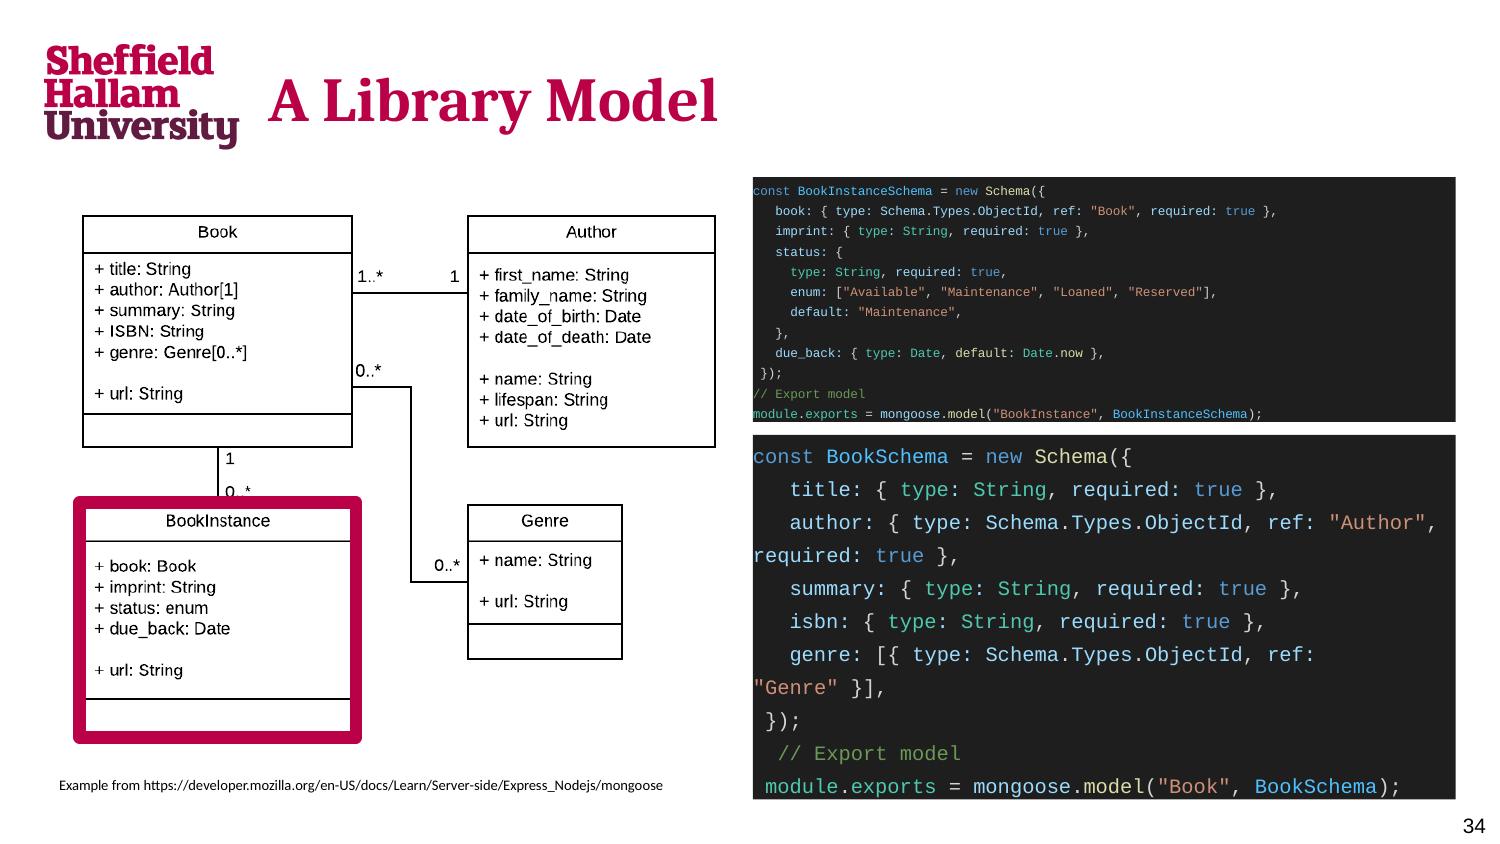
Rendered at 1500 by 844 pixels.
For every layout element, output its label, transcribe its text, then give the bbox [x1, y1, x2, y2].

picture [16, 22, 267, 171]
list const BookInstanceSchema = new Schema({ book: { type: Schema.Types.ObjectId, ref: "Book", required: true }, imprint: { type: String, required: true }, status: { type: String, required: true, enum: ["Available", "Maintenance", "Loaned", "Reserved"], default: "Maintenance", }, due_back: { type: Date, default: Date.now }, }); // Export model module.exports = mongoose.model("BookInstance", BookInstanceSchema); [755, 177, 1456, 422]
slide_number 34 [1448, 799, 1500, 844]
title A Library Model [268, 44, 1449, 148]
list const BookSchema = new Schema({ title: { type: String, required: true }, author: { type: Schema.Types.ObjectId, ref: "Author", required: true }, summary: { type: String, required: true }, isbn: { type: String, required: true }, genre: [{ type: Schema.Types.ObjectId, ref: "Genre" }], }); // Export model module.exports = mongoose.model("Book", BookSchema); [752, 434, 1456, 800]
picture [43, 176, 754, 774]
text_box Example from https://developer.mozilla.org/en-US/docs/Learn/Server-side/Express_Nodejs/mongoose [44, 781, 706, 803]
